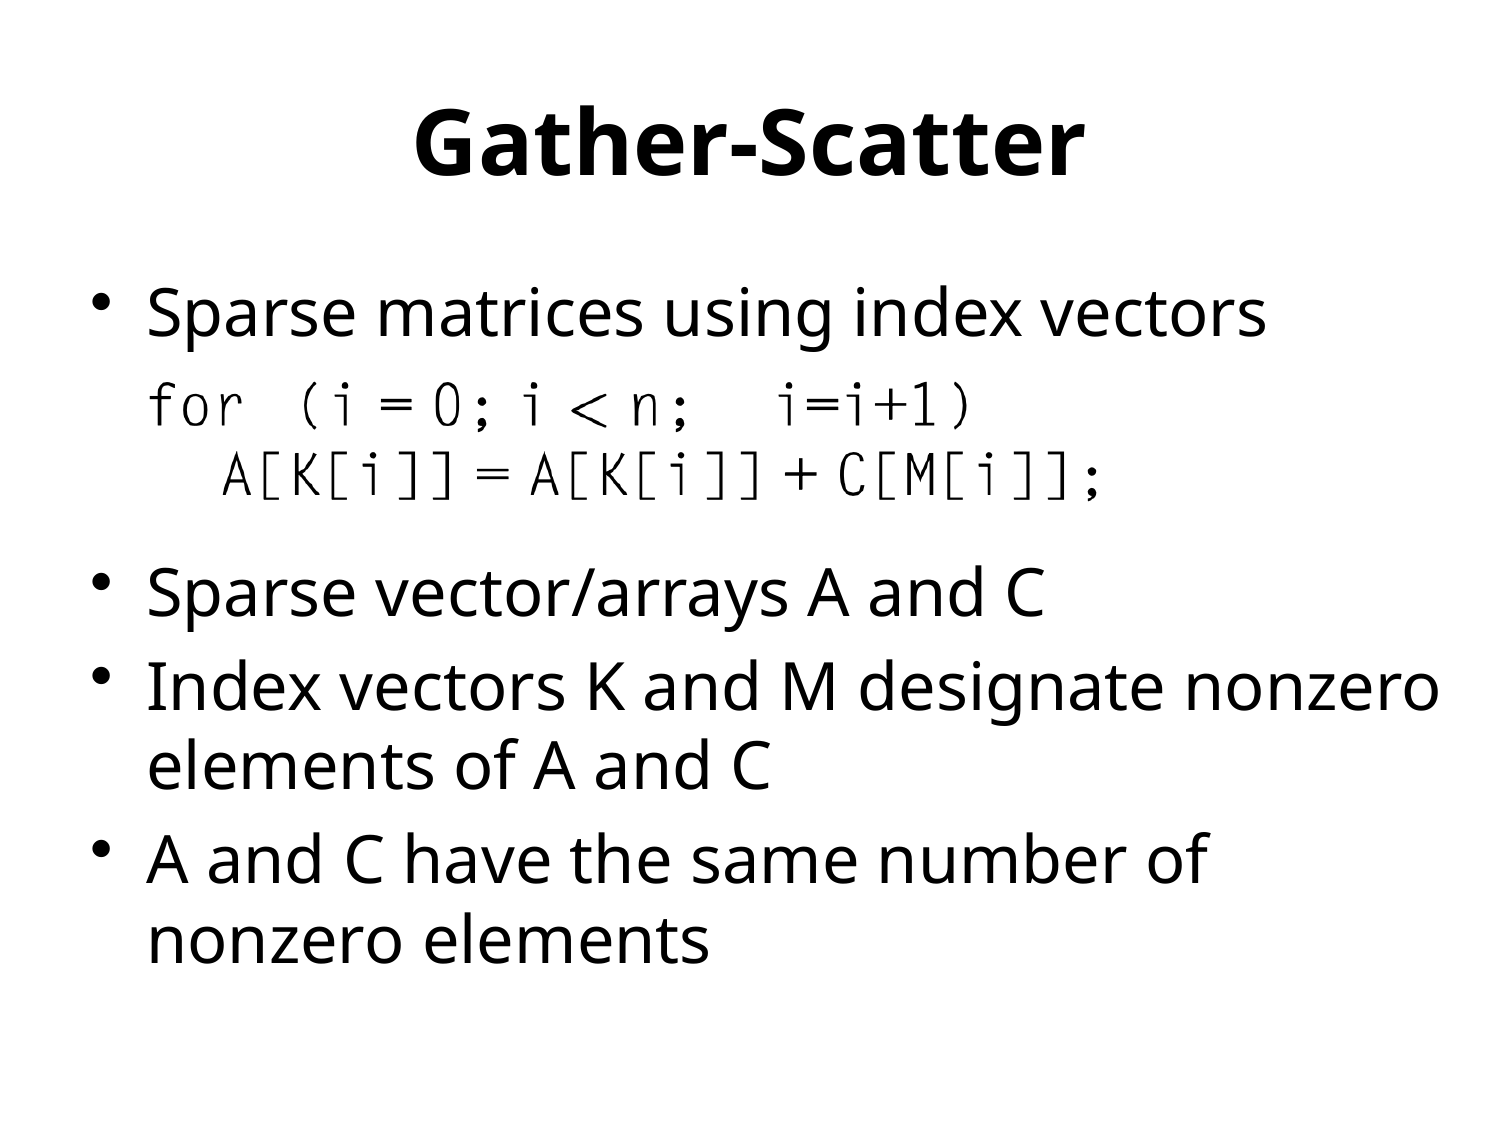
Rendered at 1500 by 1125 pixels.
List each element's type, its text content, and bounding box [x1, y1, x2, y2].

list Sparse matrices using index vectors Sparse vector/arrays A and C Index vectors K and M designate nonzero elements of A and C A and C have the same number of nonzero elements [75, 262, 1500, 1125]
title Gather-Scatter [0, 45, 1500, 233]
picture [141, 374, 1105, 513]
